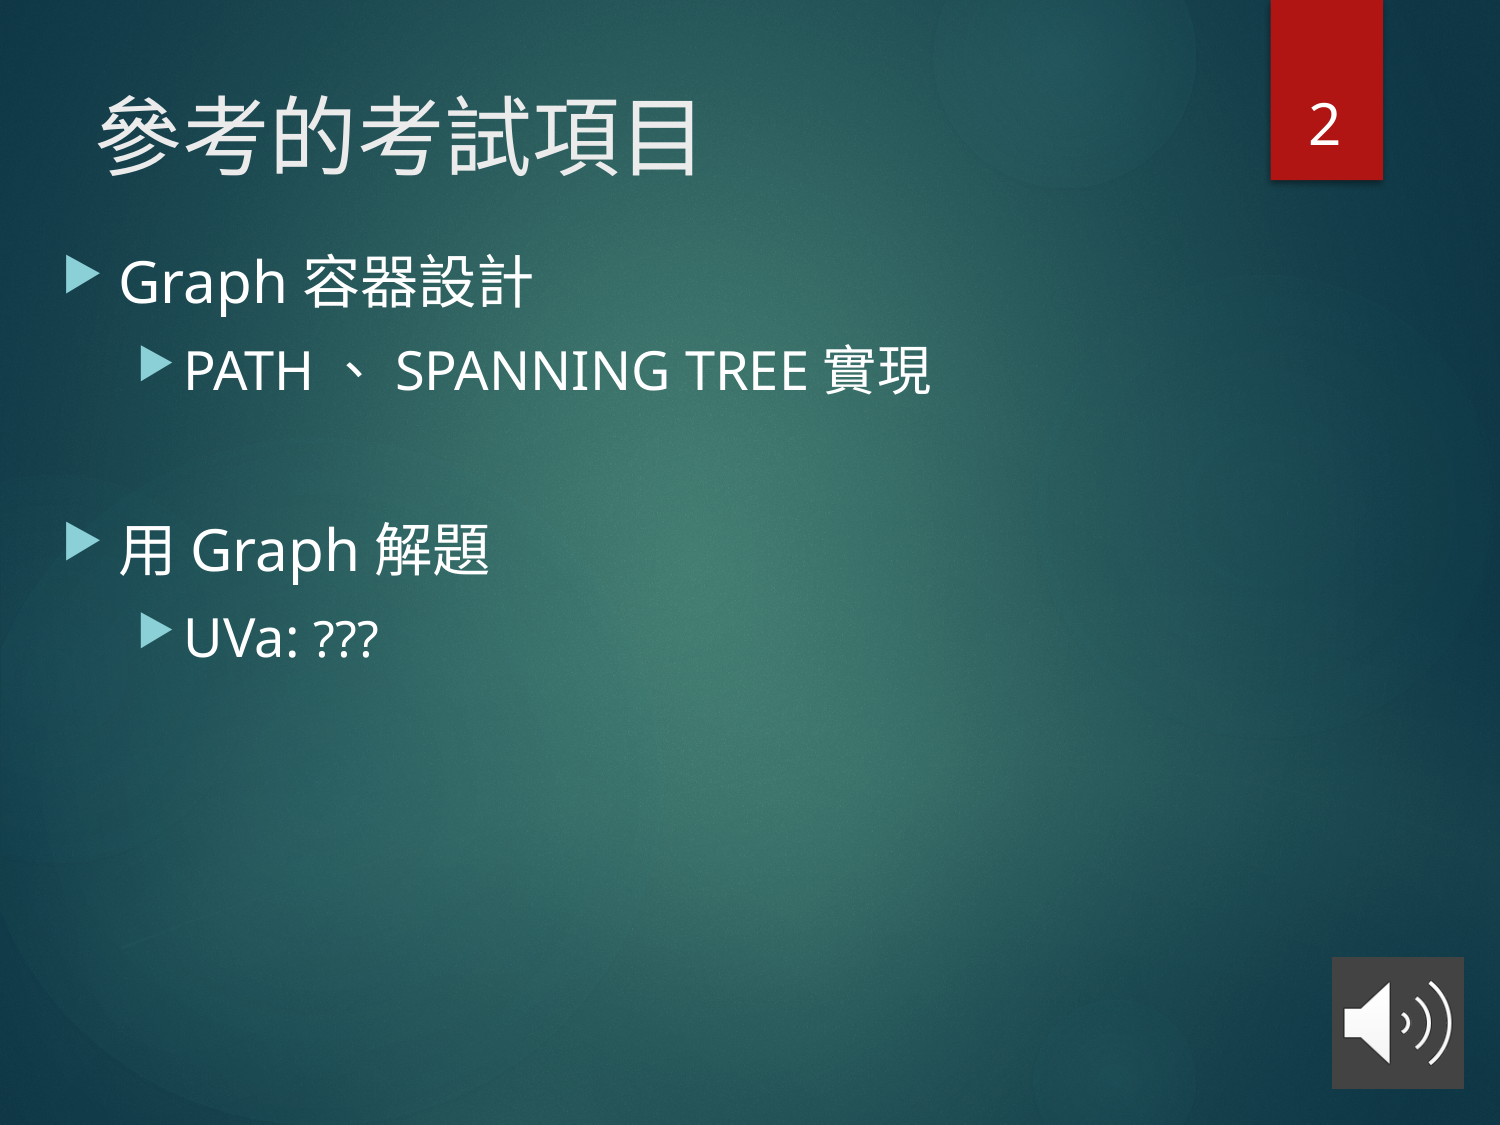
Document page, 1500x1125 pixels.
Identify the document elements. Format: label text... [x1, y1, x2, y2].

title 參考的考試項目 [79, 74, 1237, 238]
picture [1330, 955, 1465, 1090]
slide_number 2 [1273, 48, 1378, 175]
list Graph容器設計 PATH、SPANNING TREE實現 用Graph解題 UVa: ??? [46, 238, 1314, 1025]
